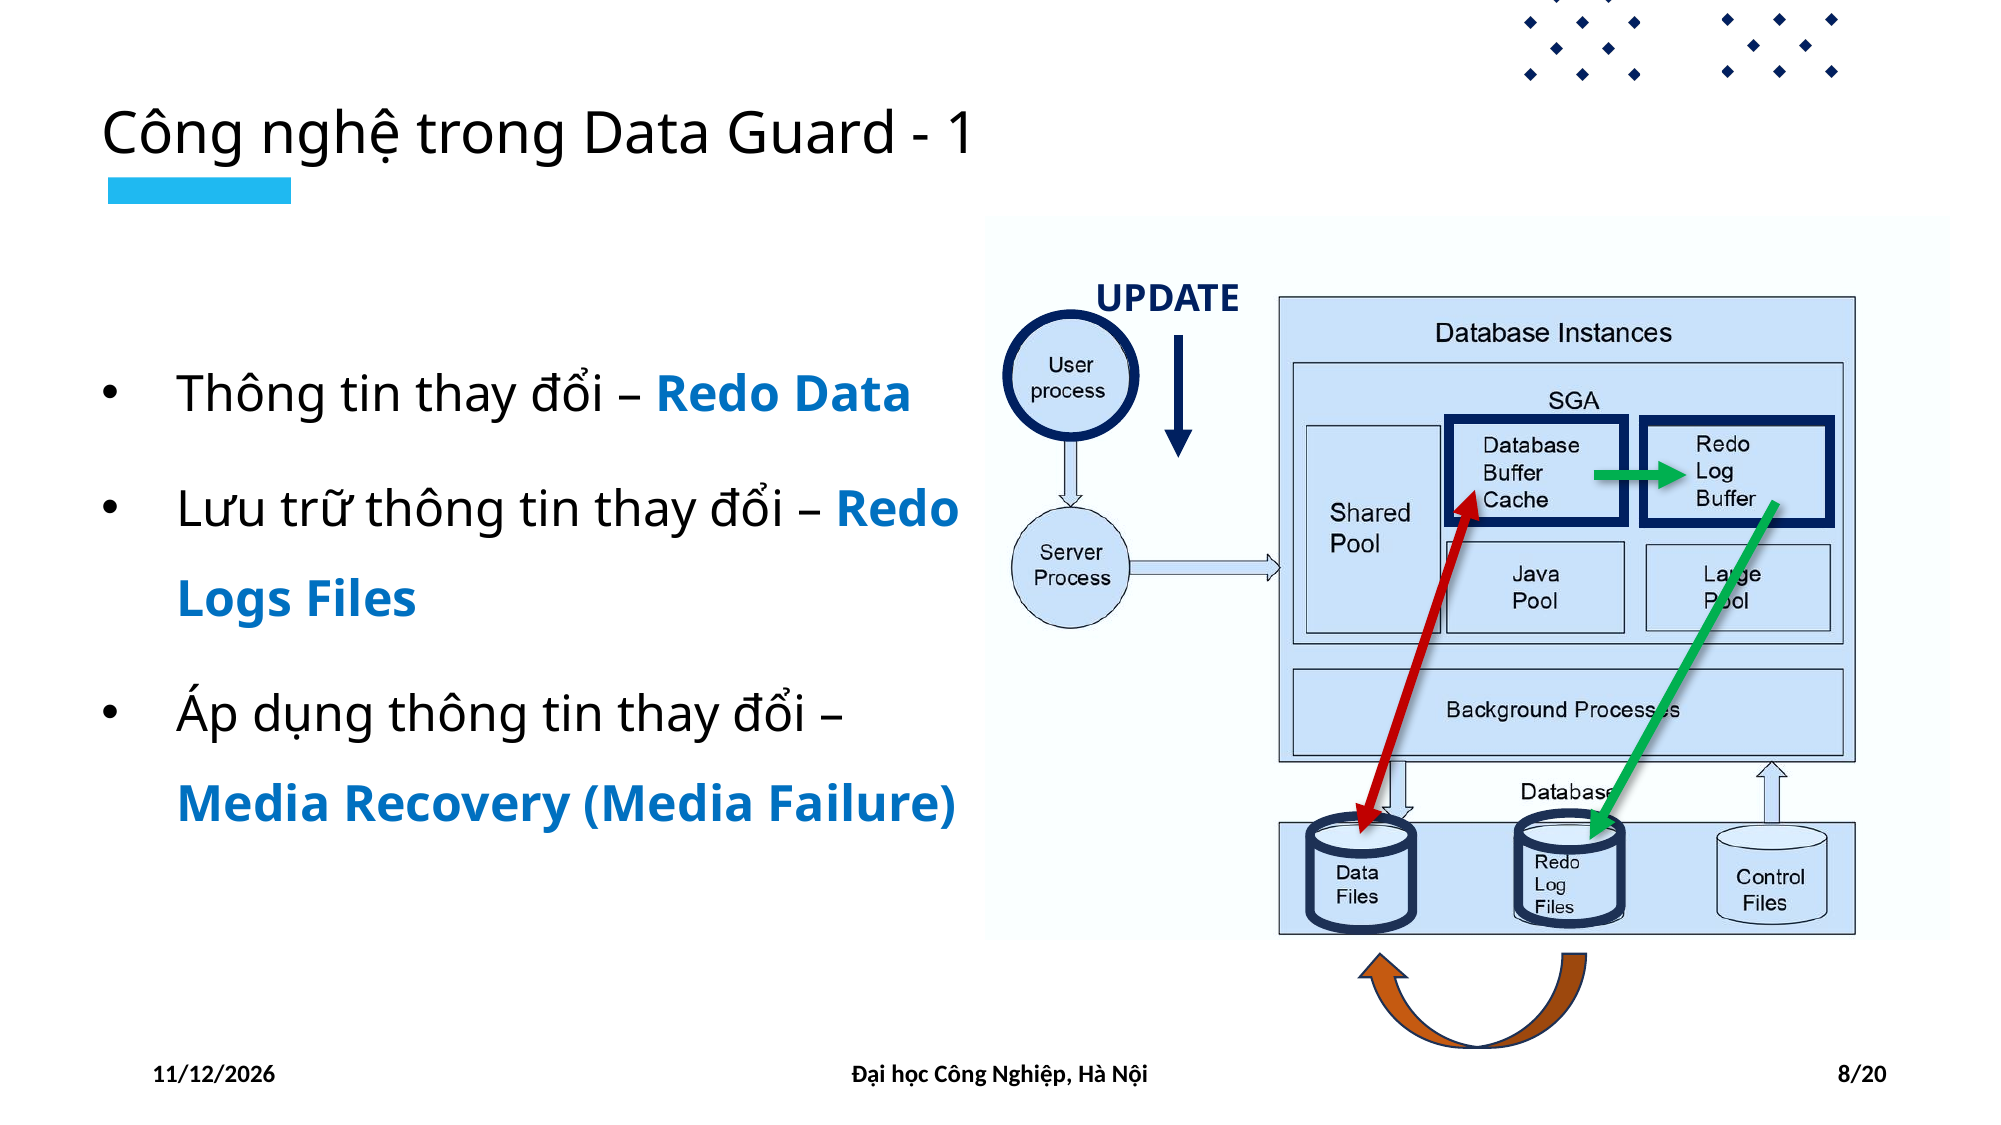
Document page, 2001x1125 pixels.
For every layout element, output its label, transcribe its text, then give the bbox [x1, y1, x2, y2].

picture [985, 216, 1950, 940]
text_box Thông tin thay đổi – Redo Data Lưu trữ thông tin thay đổi – Redo Logs Files Áp dụng thông tin thay đổi – Media Recovery (Media Failure) [86, 323, 982, 839]
text_box [1524, 0, 1641, 81]
footer Đại học Công Nghiệp, Hà Nội [662, 1042, 1338, 1103]
text_box [1721, 0, 1839, 78]
text_box 8/20 [1637, 1042, 2000, 1103]
text_box [107, 176, 292, 205]
text_box Công nghệ trong Data Guard - 1 [86, 87, 1231, 173]
text_box [1357, 952, 1588, 1049]
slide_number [137, 1042, 588, 1103]
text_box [1359, 489, 1475, 834]
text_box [1589, 501, 1776, 840]
